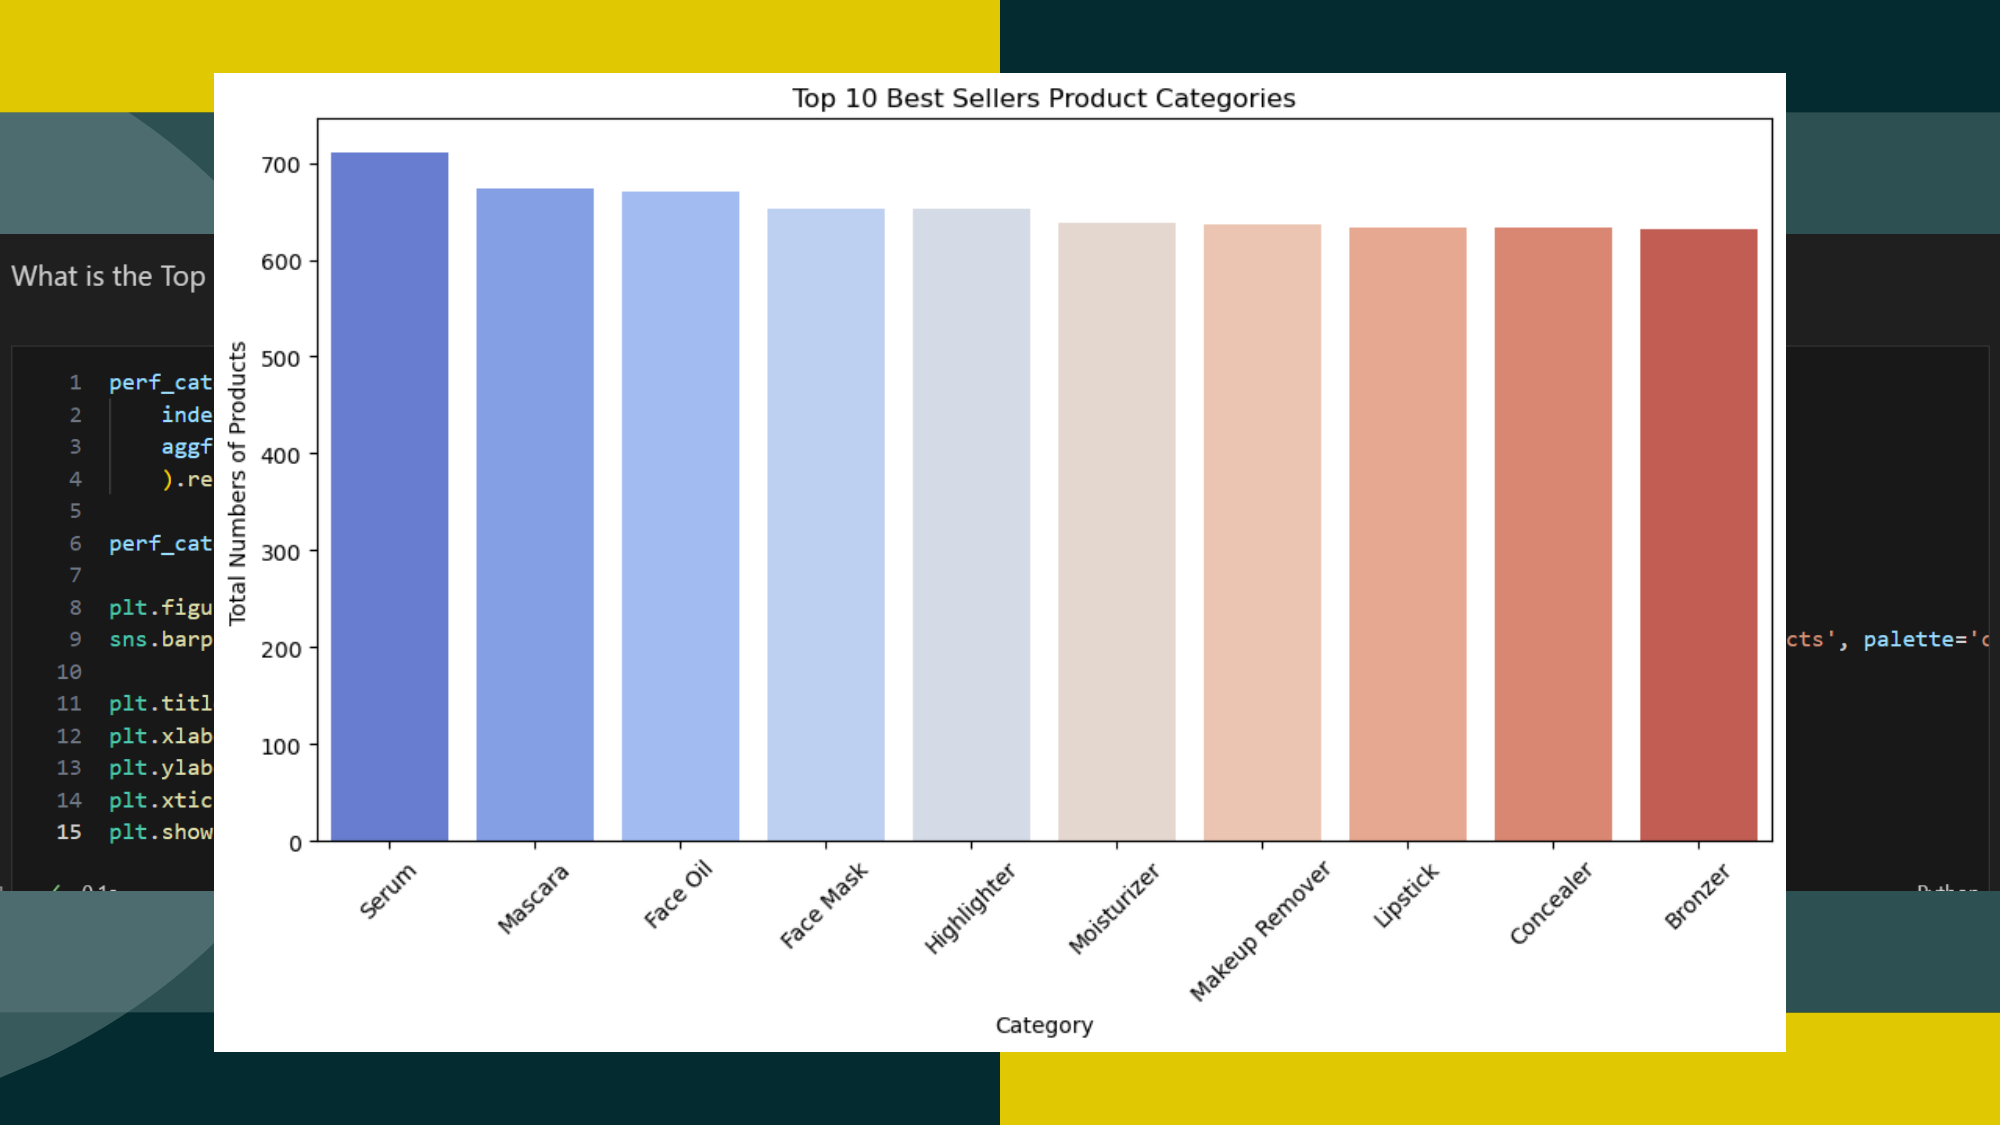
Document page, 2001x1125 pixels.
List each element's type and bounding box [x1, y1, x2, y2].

picture [0, 73, 2000, 1052]
